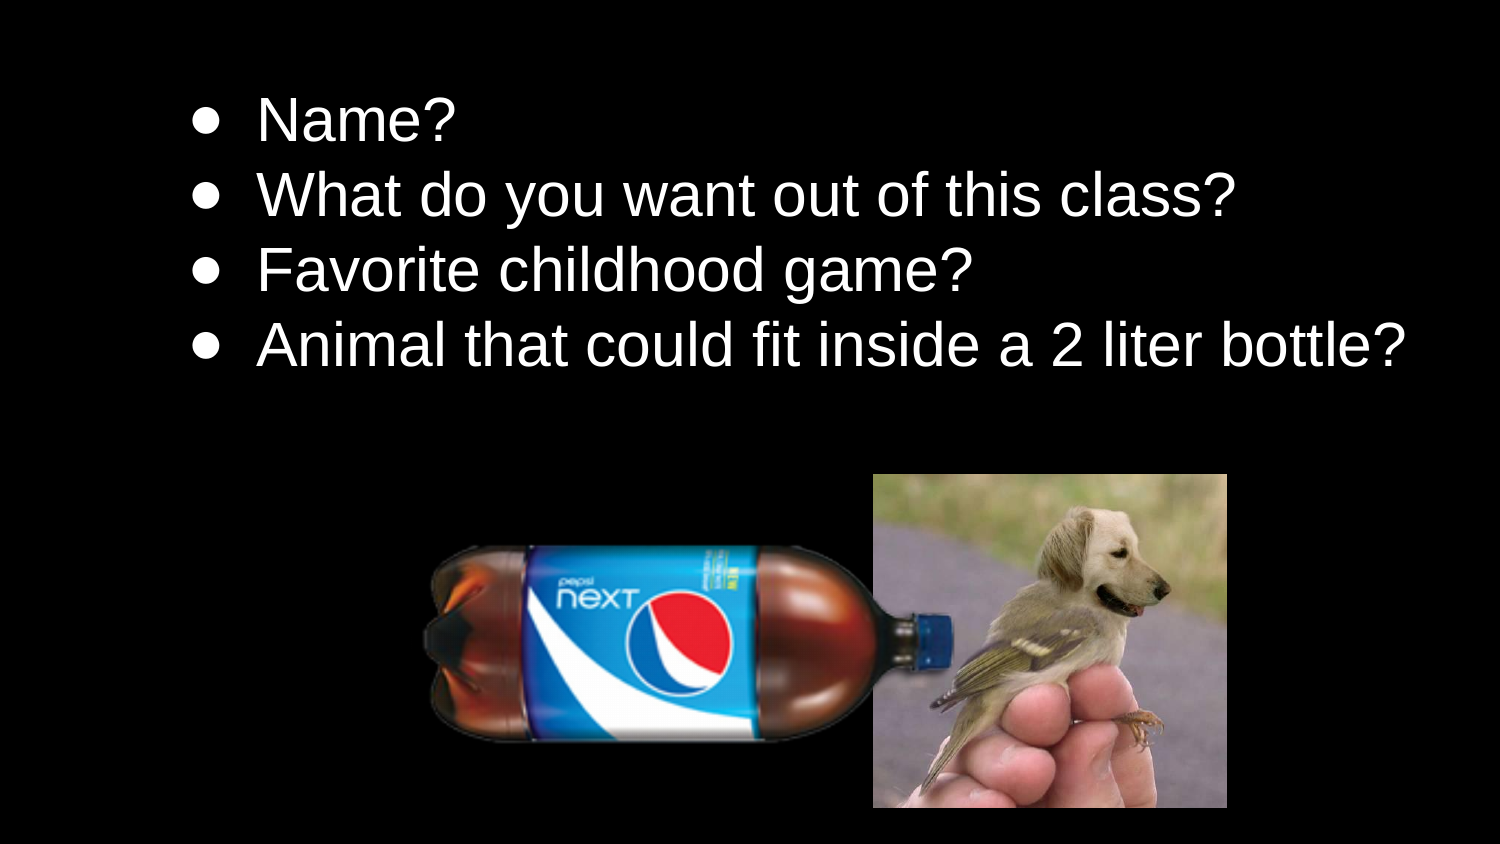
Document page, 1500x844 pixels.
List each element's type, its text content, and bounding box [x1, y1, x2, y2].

list Name? What do you want out of this class? Favorite childhood game? Animal that could fit inside a 2 liter bottle? [166, 64, 1448, 676]
picture [412, 351, 1227, 844]
